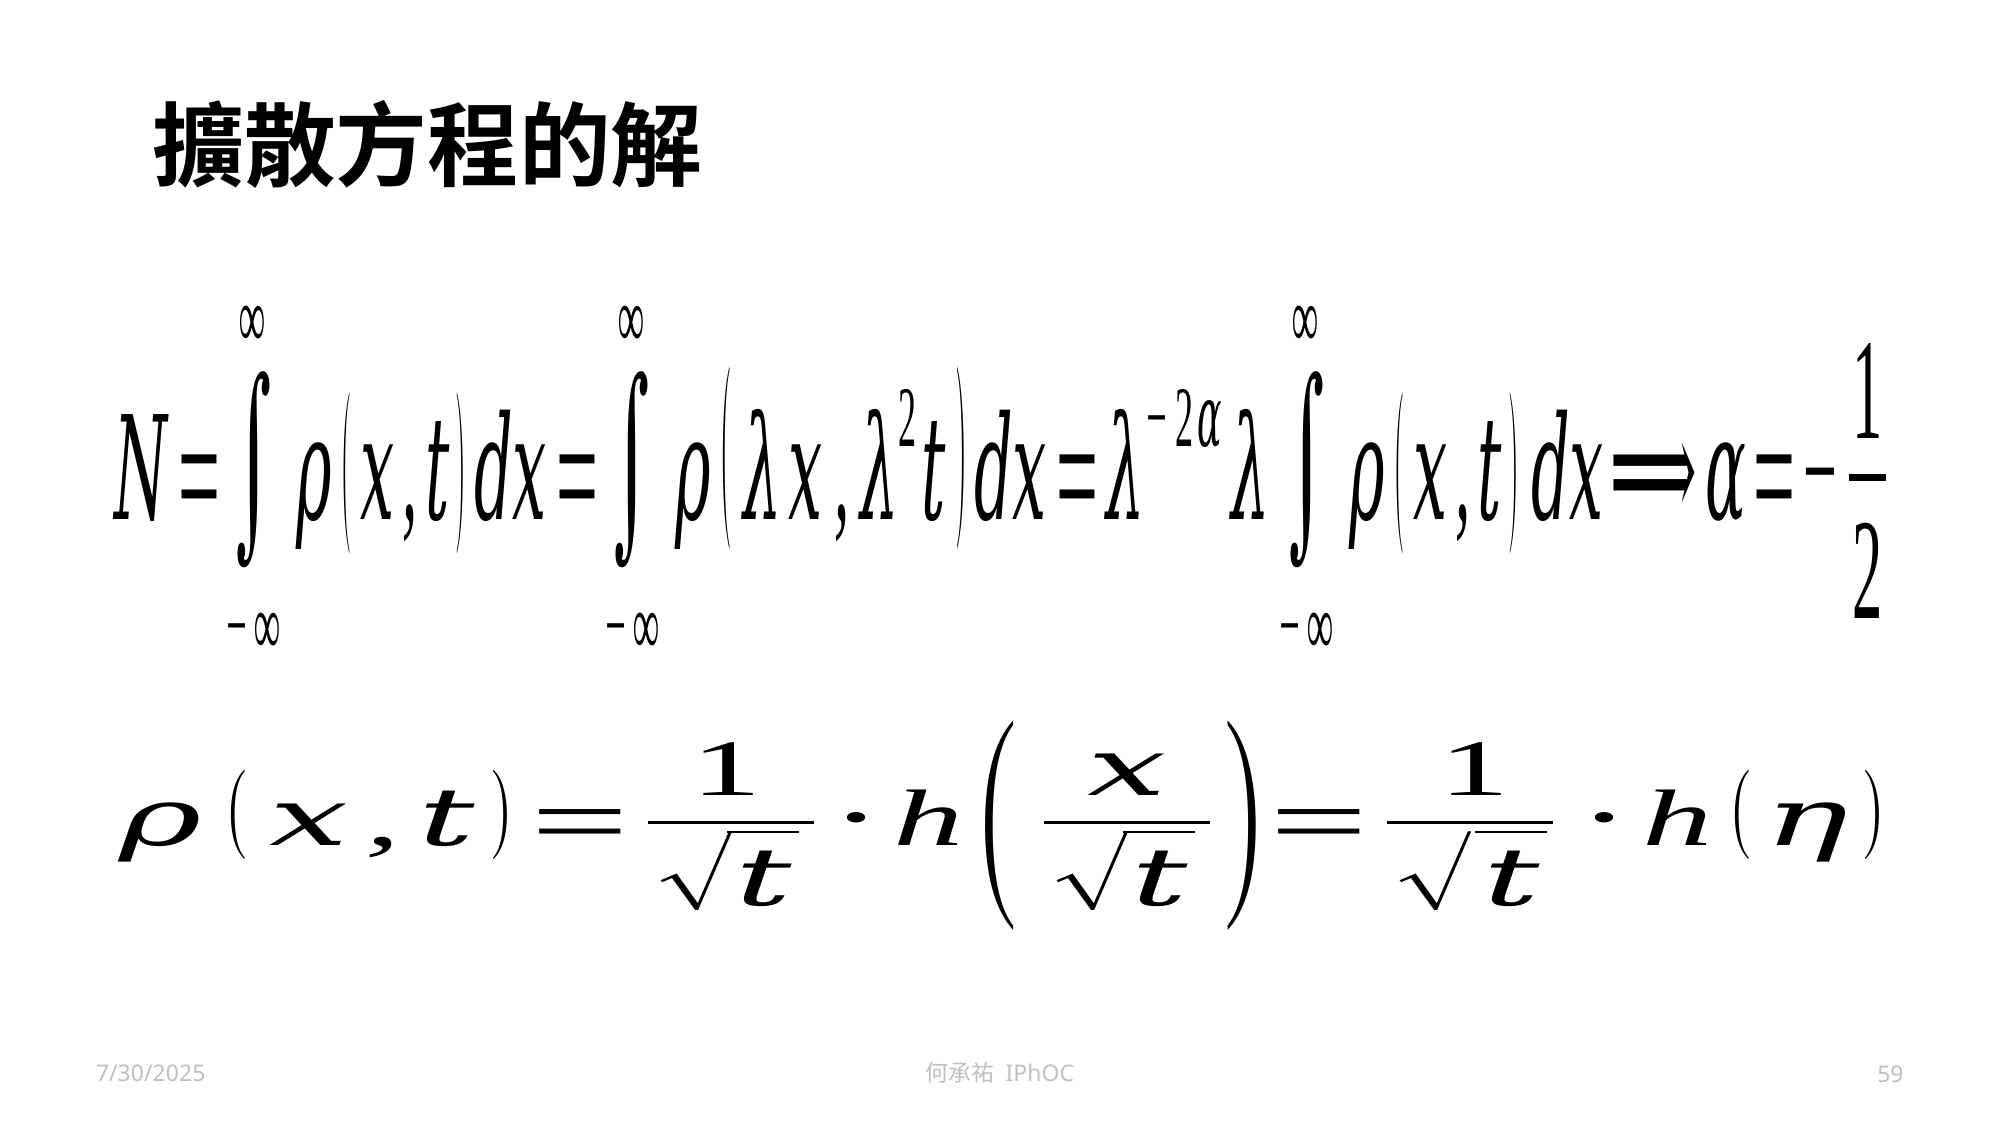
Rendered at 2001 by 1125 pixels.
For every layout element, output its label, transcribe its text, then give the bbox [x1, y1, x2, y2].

title 擴散方程的解 [137, 59, 1863, 241]
